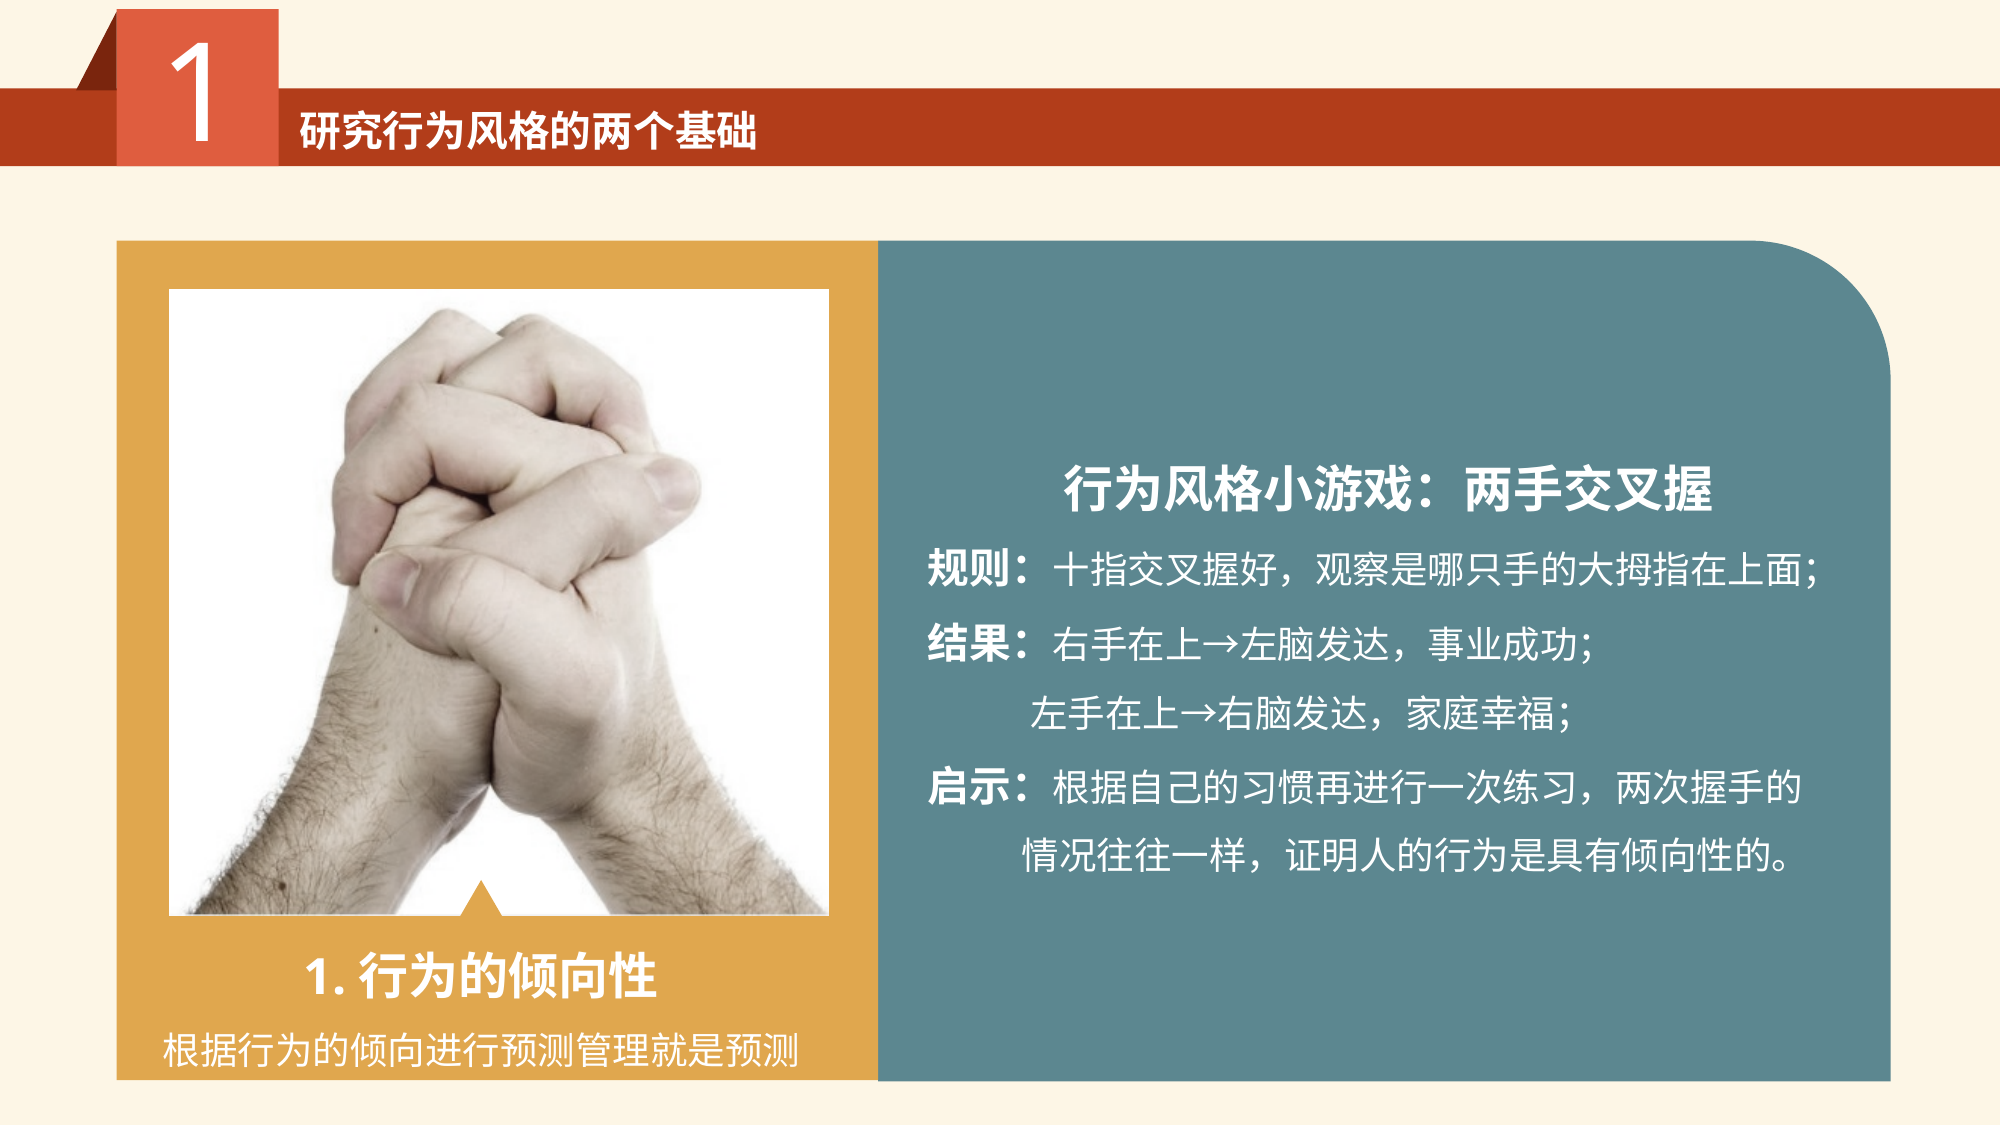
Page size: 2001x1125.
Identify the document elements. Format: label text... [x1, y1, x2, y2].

text_box [116, 240, 879, 1081]
text_box 行为风格小游戏：两手交叉握 规则：十指交叉握好，观察是哪只手的大拇指在上面； 结果：右手在上→左脑发达，事业成功； 左手在上→右脑发达，家庭幸福； 启示：根据自己的习惯再进行一次练习，两次握手的 情况往往一样，证明人的行为是具有倾向性的。 [912, 419, 1865, 885]
text_box [457, 916, 506, 920]
picture [169, 289, 829, 916]
text_box 1.行为的倾向性 根据行为的倾向进行预测管理就是预测 [145, 906, 817, 1079]
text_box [0, 0, 2000, 179]
text_box [877, 239, 1892, 1083]
